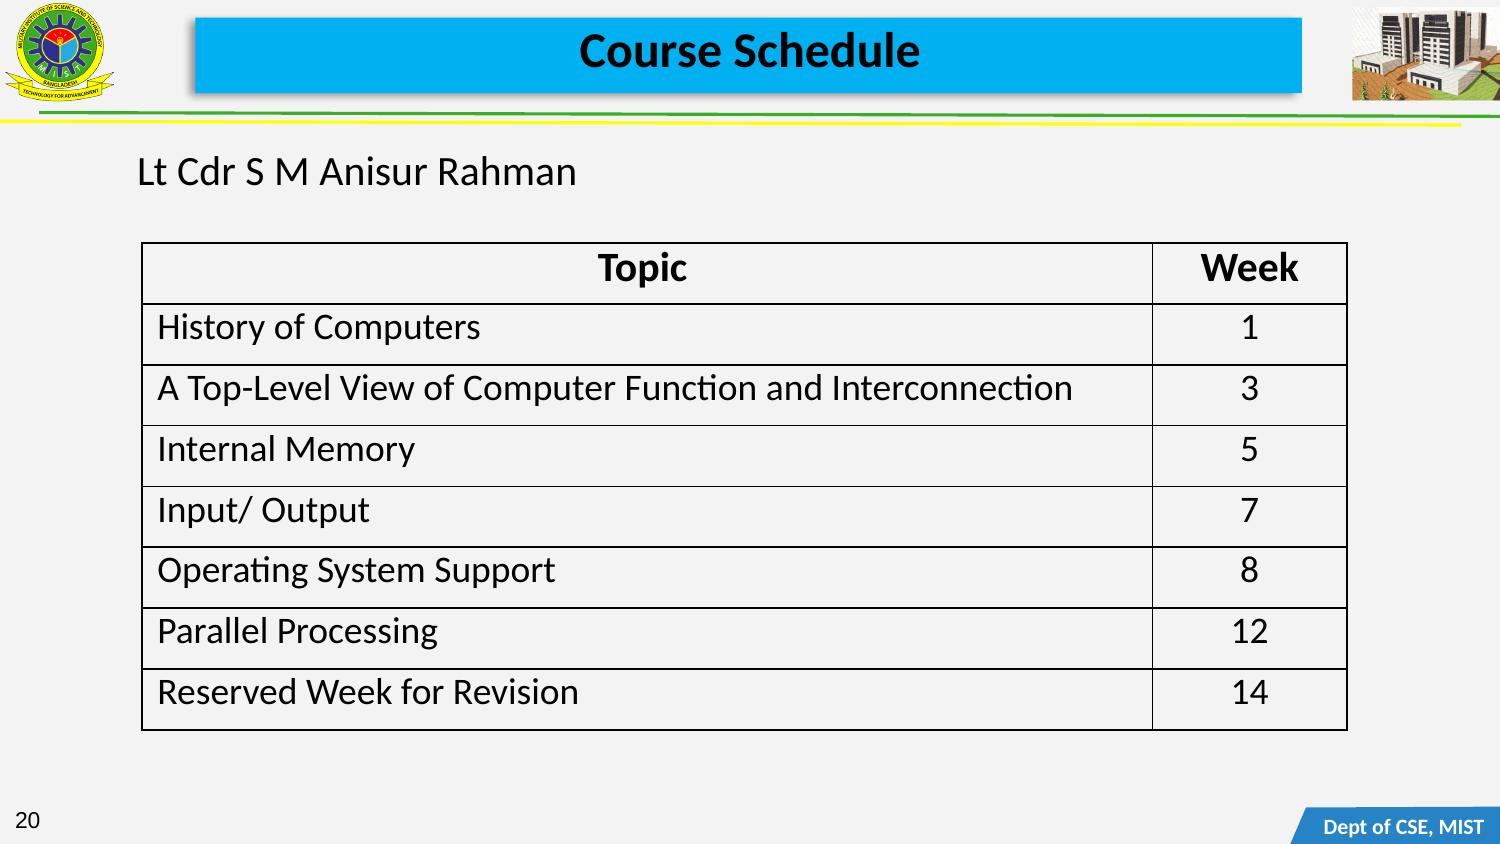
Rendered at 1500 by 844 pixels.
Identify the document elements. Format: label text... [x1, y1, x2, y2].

table_cell 12 [1153, 609, 1346, 668]
title Course Schedule [210, 25, 1292, 84]
table_cell 14 [1153, 670, 1346, 729]
table_cell Internal Memory [143, 426, 1152, 486]
table_cell A Top-Level View of Computer Function and Interconnection [143, 366, 1152, 425]
table_cell History of Computers [143, 305, 1152, 364]
table_cell Parallel Processing [143, 609, 1152, 668]
table_cell 8 [1153, 548, 1346, 607]
list Lt Cdr S M Anisur Rahman [50, 144, 1449, 790]
table_cell 1 [1153, 305, 1346, 364]
table_header Topic [143, 244, 1152, 303]
picture [1352, 7, 1500, 101]
picture [3, 2, 115, 103]
table_cell 3 [1153, 366, 1346, 425]
table_cell Reserved Week for Revision [143, 670, 1152, 729]
table_cell 5 [1153, 426, 1346, 486]
table_cell 7 [1153, 487, 1346, 546]
table_cell Input/ Output [143, 487, 1152, 546]
table_cell Operating System Support [143, 548, 1152, 607]
table_header Week [1153, 244, 1346, 303]
